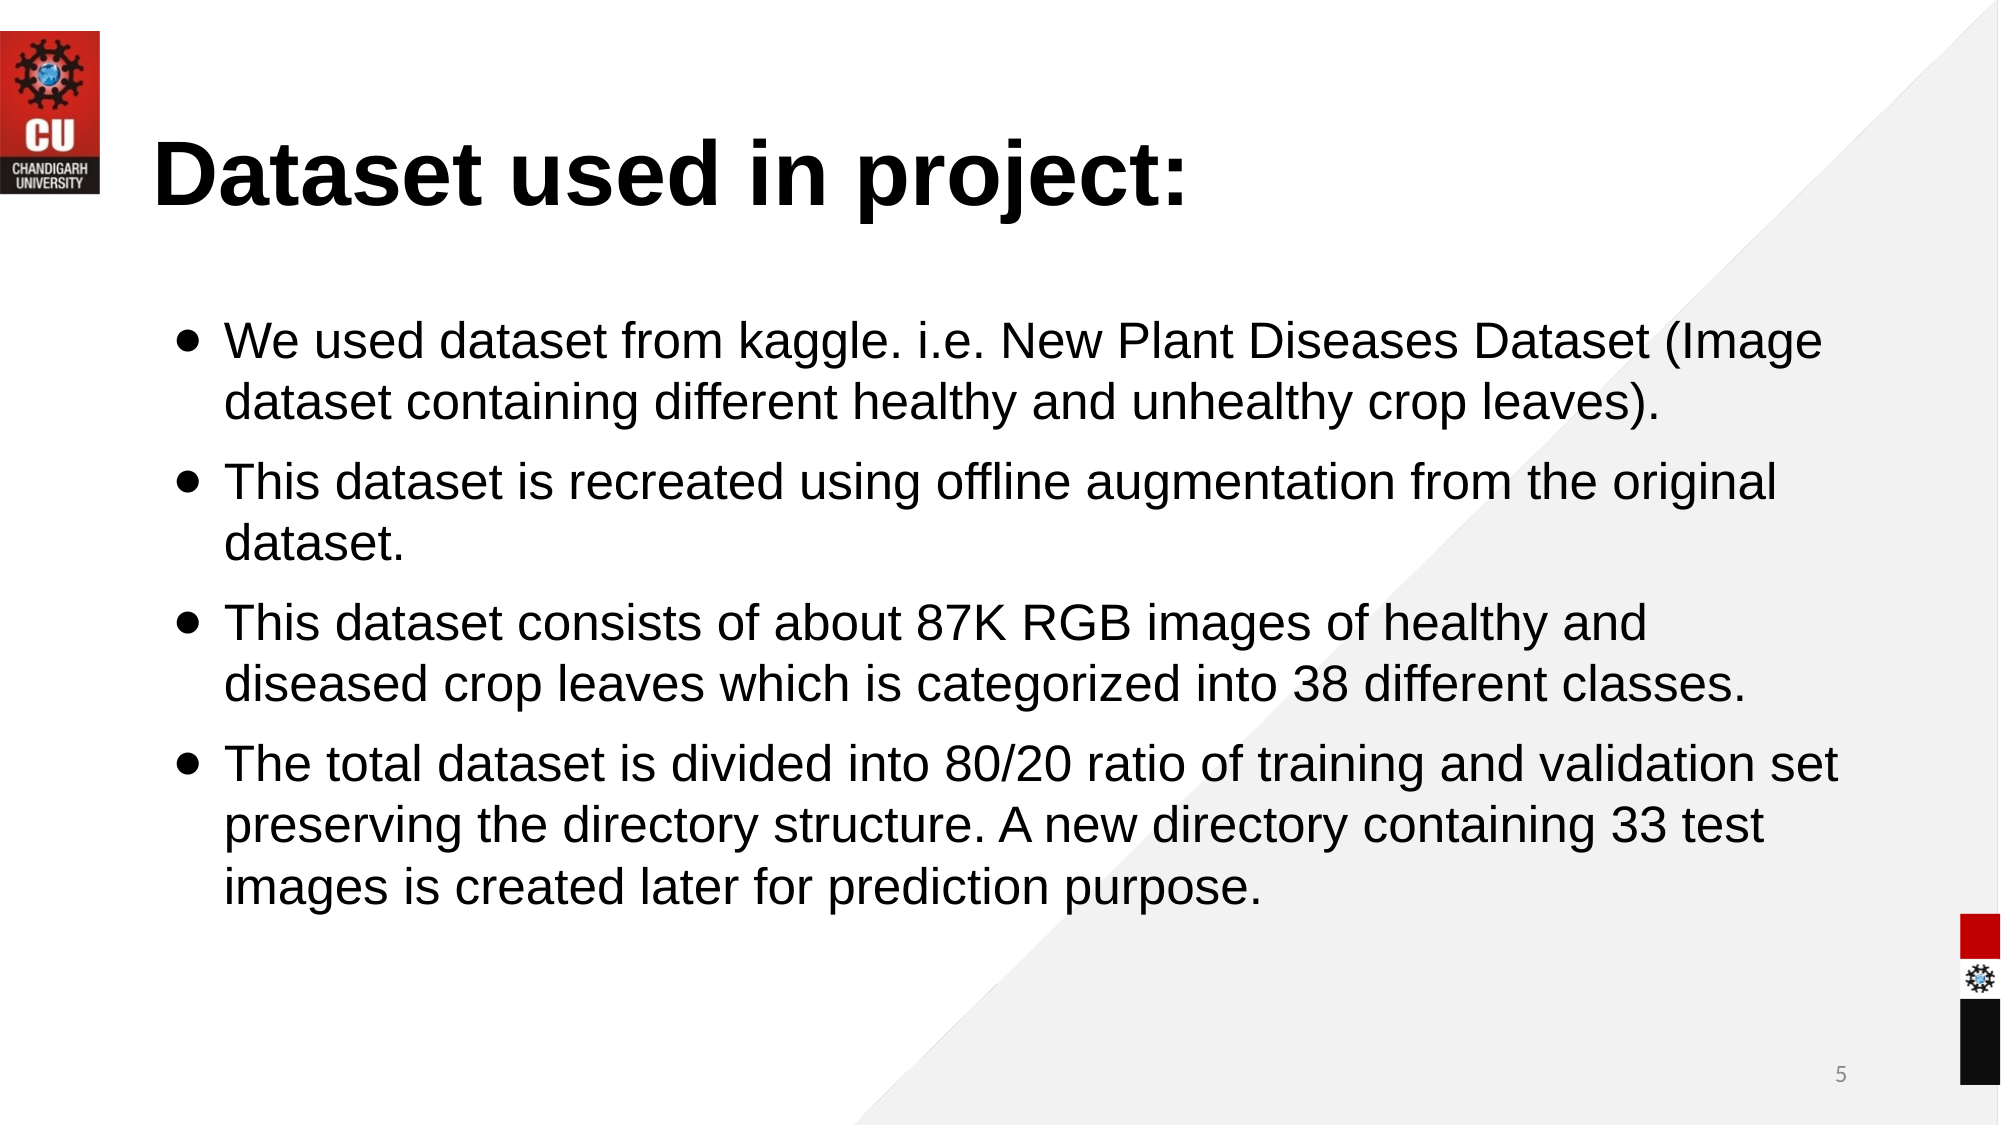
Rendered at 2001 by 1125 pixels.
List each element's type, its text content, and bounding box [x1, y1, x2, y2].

picture [0, 0, 2001, 1125]
slide_number 5 [1412, 1042, 1863, 1103]
title Dataset used in project: [137, 59, 1863, 278]
list We used dataset from kaggle. i.e. New Plant Diseases Dataset (Image dataset containing different healthy and unhealthy crop leaves). This dataset is recreated using offline augmentation from the original dataset. This dataset consists of about 87K RGB images of healthy and diseased crop leaves which is categorized into 38 different classes. The total dataset is divided into 80/20 ratio of training and validation set preserving the directory structure. A new directory containing 33 test images is created later for prediction purpose. [137, 299, 1863, 1014]
